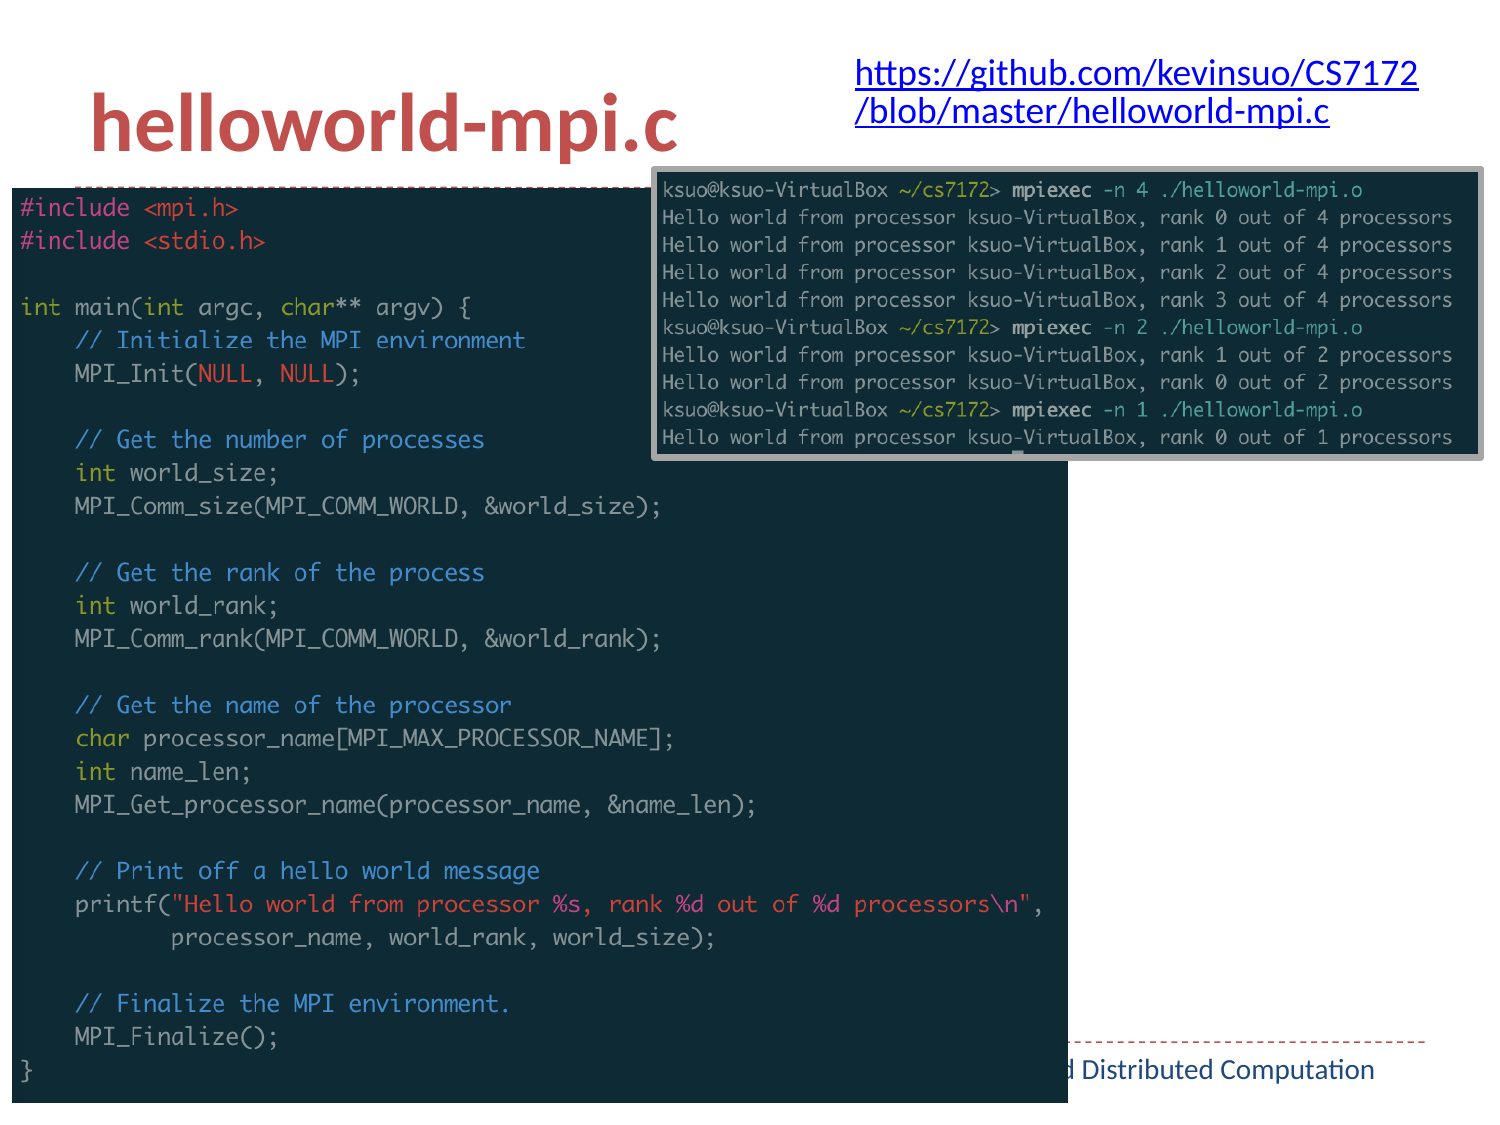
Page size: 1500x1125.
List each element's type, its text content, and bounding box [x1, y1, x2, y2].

slide_number Parallel and Distributed Computation [1073, 1042, 1426, 1103]
picture [12, 171, 1479, 1103]
title helloworld-mpi.c [75, 12, 1425, 175]
text_box https://github.com/kevinsuo/CS7172/blob/master/helloworld-mpi.c [839, 40, 1438, 101]
